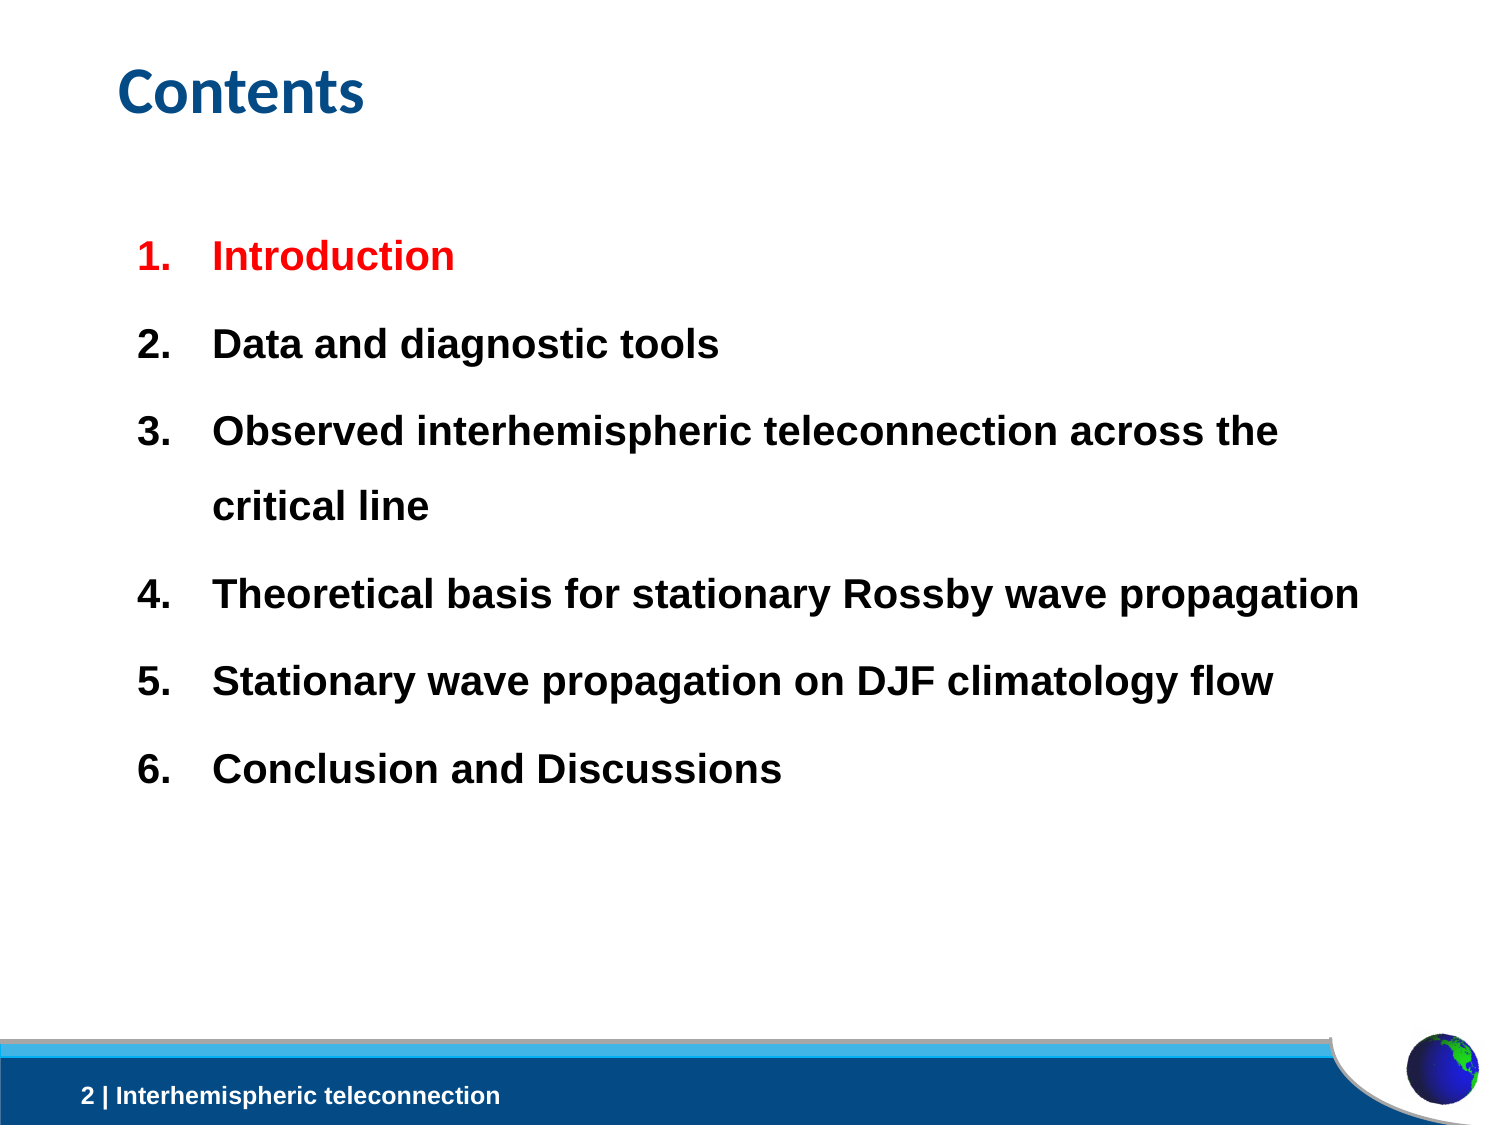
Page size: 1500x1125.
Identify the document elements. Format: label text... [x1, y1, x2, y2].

slide_number 2 | Interhemispheric teleconnection [65, 1065, 1317, 1125]
text_box Introduction Data and diagnostic tools Observed interhemispheric teleconnection across the critical line Theoretical basis for stationary Rossby wave propagation Stationary wave propagation on DJF climatology flow Conclusion and Discussions [122, 196, 1378, 857]
title Contents [103, 45, 1397, 140]
